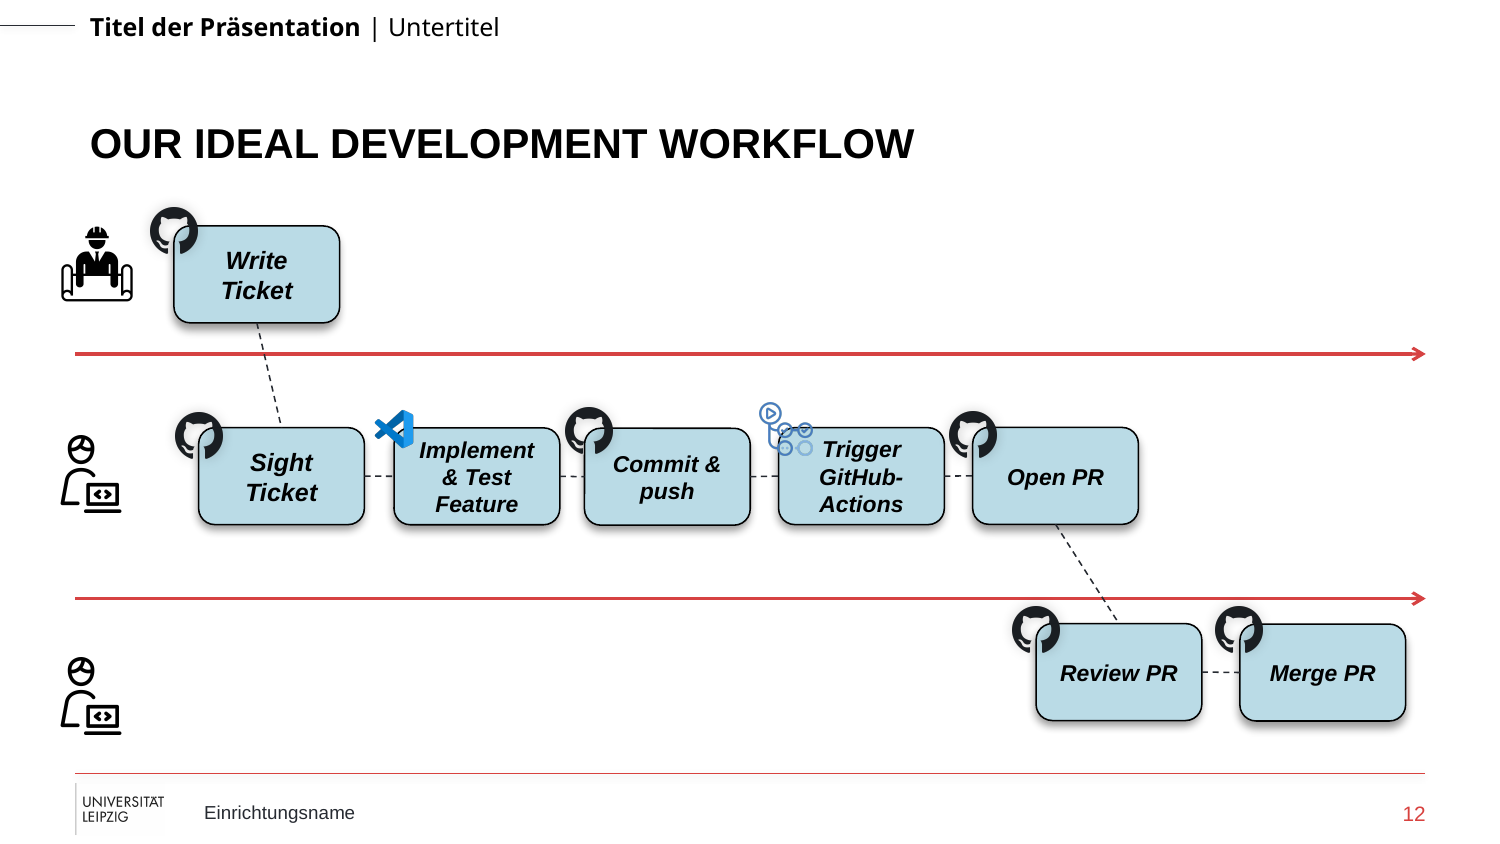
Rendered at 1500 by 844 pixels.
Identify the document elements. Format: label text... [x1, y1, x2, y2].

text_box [256, 322, 282, 428]
picture [52, 435, 130, 513]
picture [564, 407, 613, 456]
text_box Open PR [971, 426, 1140, 526]
picture [175, 412, 224, 460]
picture [59, 226, 136, 302]
picture [150, 207, 198, 255]
text_box Commit & push [583, 427, 752, 526]
picture [949, 411, 997, 460]
picture [52, 657, 130, 735]
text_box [1055, 524, 1120, 624]
text_box Trigger GitHub- Actions [777, 426, 946, 526]
title OUR IDEAL DEVELOPMENT WORKFLOW [75, 50, 1426, 175]
text_box Sight Ticket [197, 426, 366, 526]
picture [75, 782, 165, 836]
slide_number 12 [1303, 800, 1426, 834]
text_box Review PR [1035, 622, 1203, 722]
text_box Write Ticket [173, 225, 341, 324]
text_box Merge PR [1239, 623, 1407, 722]
picture [1012, 606, 1060, 654]
picture [371, 407, 417, 451]
picture [759, 402, 813, 456]
text_box Implement & Test Feature [393, 427, 561, 526]
picture [1215, 606, 1263, 654]
